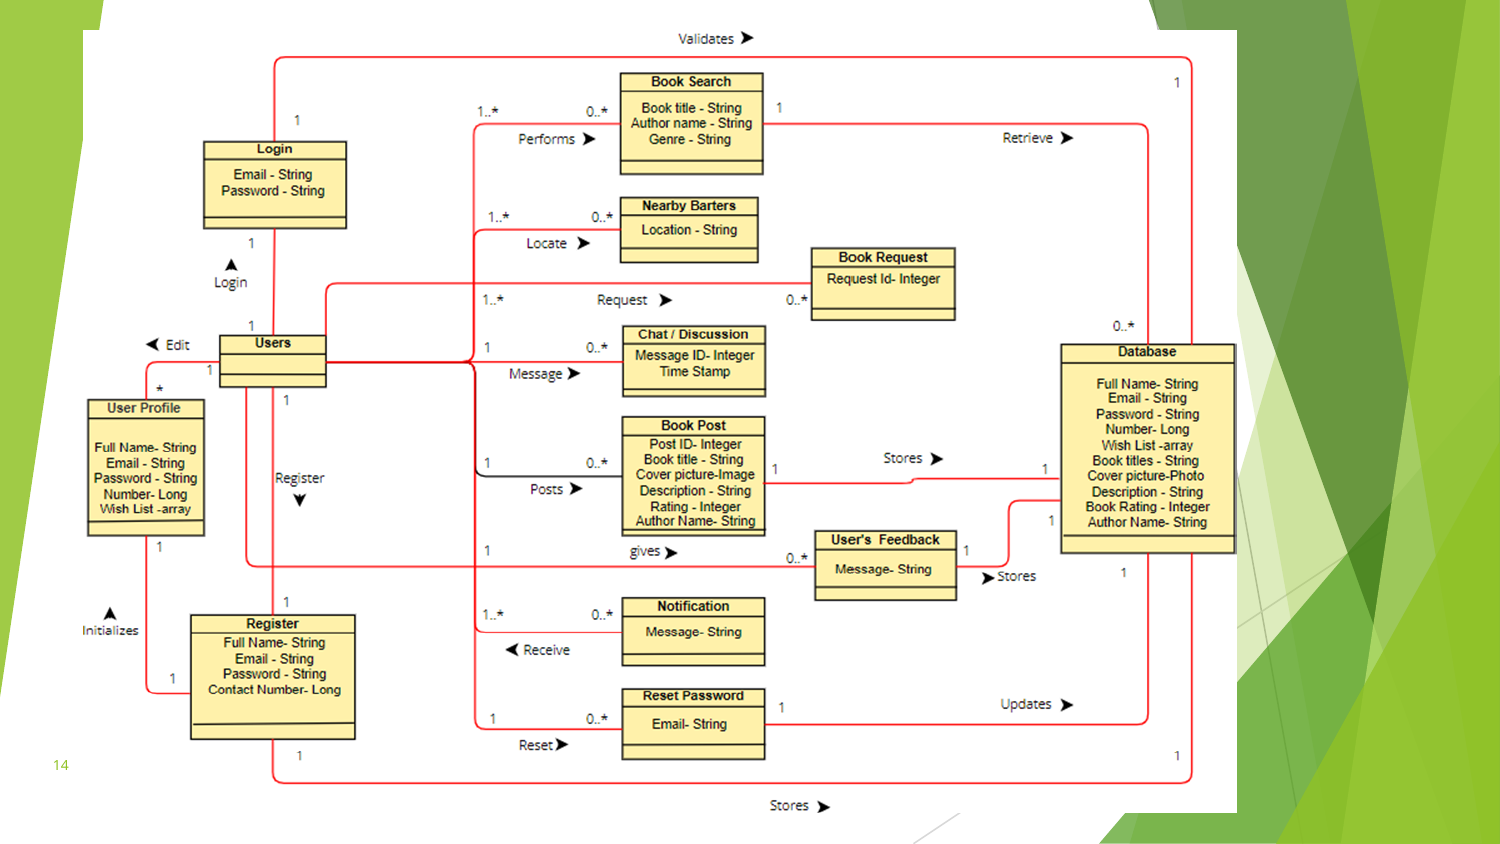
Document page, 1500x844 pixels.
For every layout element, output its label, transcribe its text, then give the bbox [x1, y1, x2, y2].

slide_number 14 [0, 743, 78, 789]
picture [83, 30, 1237, 813]
